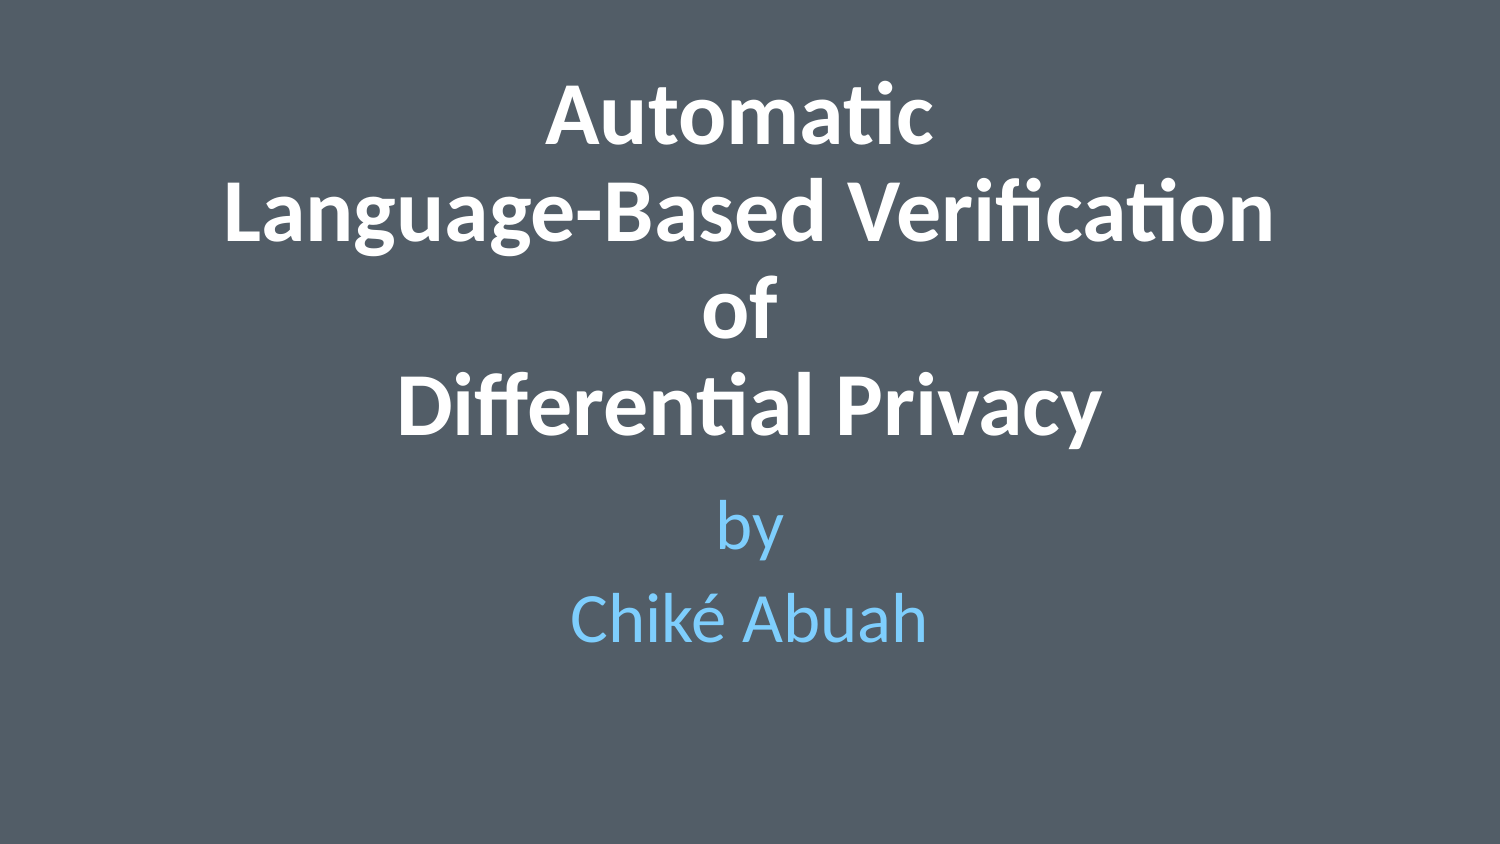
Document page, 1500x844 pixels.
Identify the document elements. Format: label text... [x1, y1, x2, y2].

title Automatic Language-Based Verification of Differential Privacy [187, 60, 1313, 461]
subtitle by Chiké Abuah [187, 483, 1313, 765]
